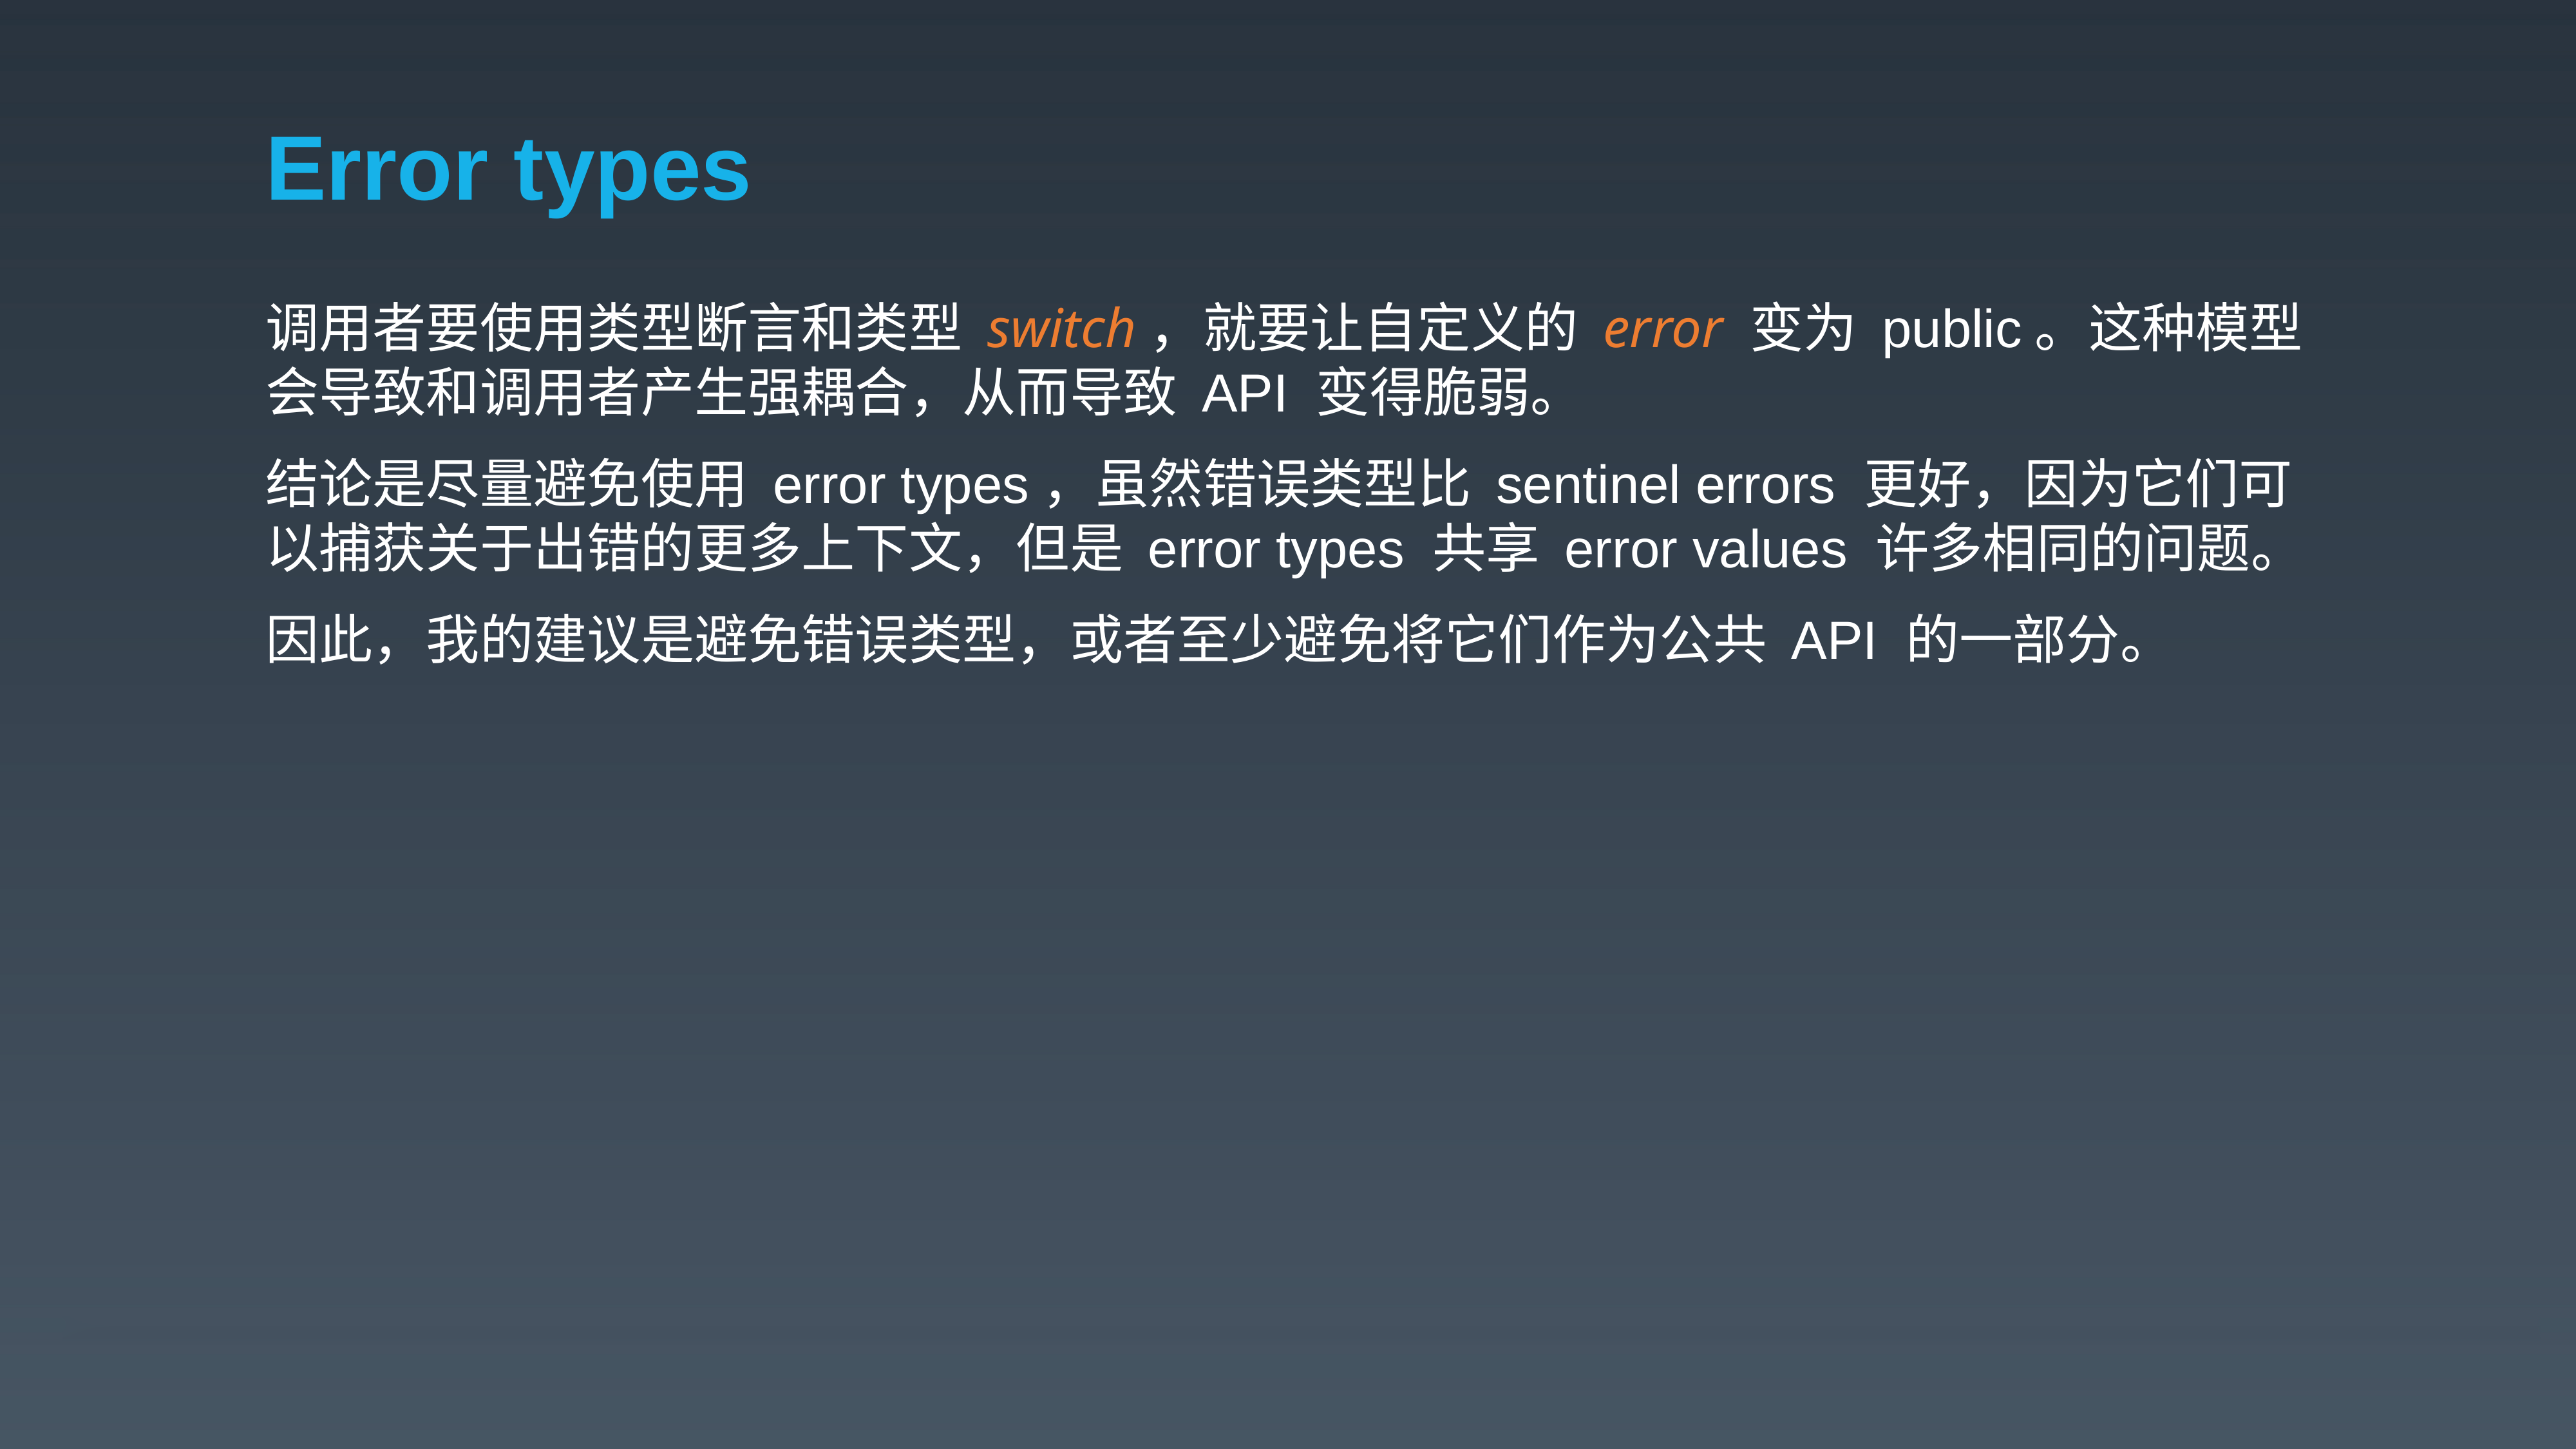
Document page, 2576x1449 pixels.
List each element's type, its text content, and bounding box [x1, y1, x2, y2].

title Error types [260, 103, 2316, 243]
picture [0, 0, 2576, 1449]
list 调用者要使用类型断言和类型 switch，就要让自定义的 error 变为 public。这种模型会导致和调用者产生强耦合，从而导致 API 变得脆弱。 结论是尽量避免使用 error types，虽然错误类型比 sentinel errors 更好，因为它们可以捕获关于出错的更多上下文，但是 error types 共享 error values 许多相同的问题。 因此，我的建议是避免错误类型，或者至少避免将它们作为公共 API 的一部分。 [260, 288, 2316, 1407]
